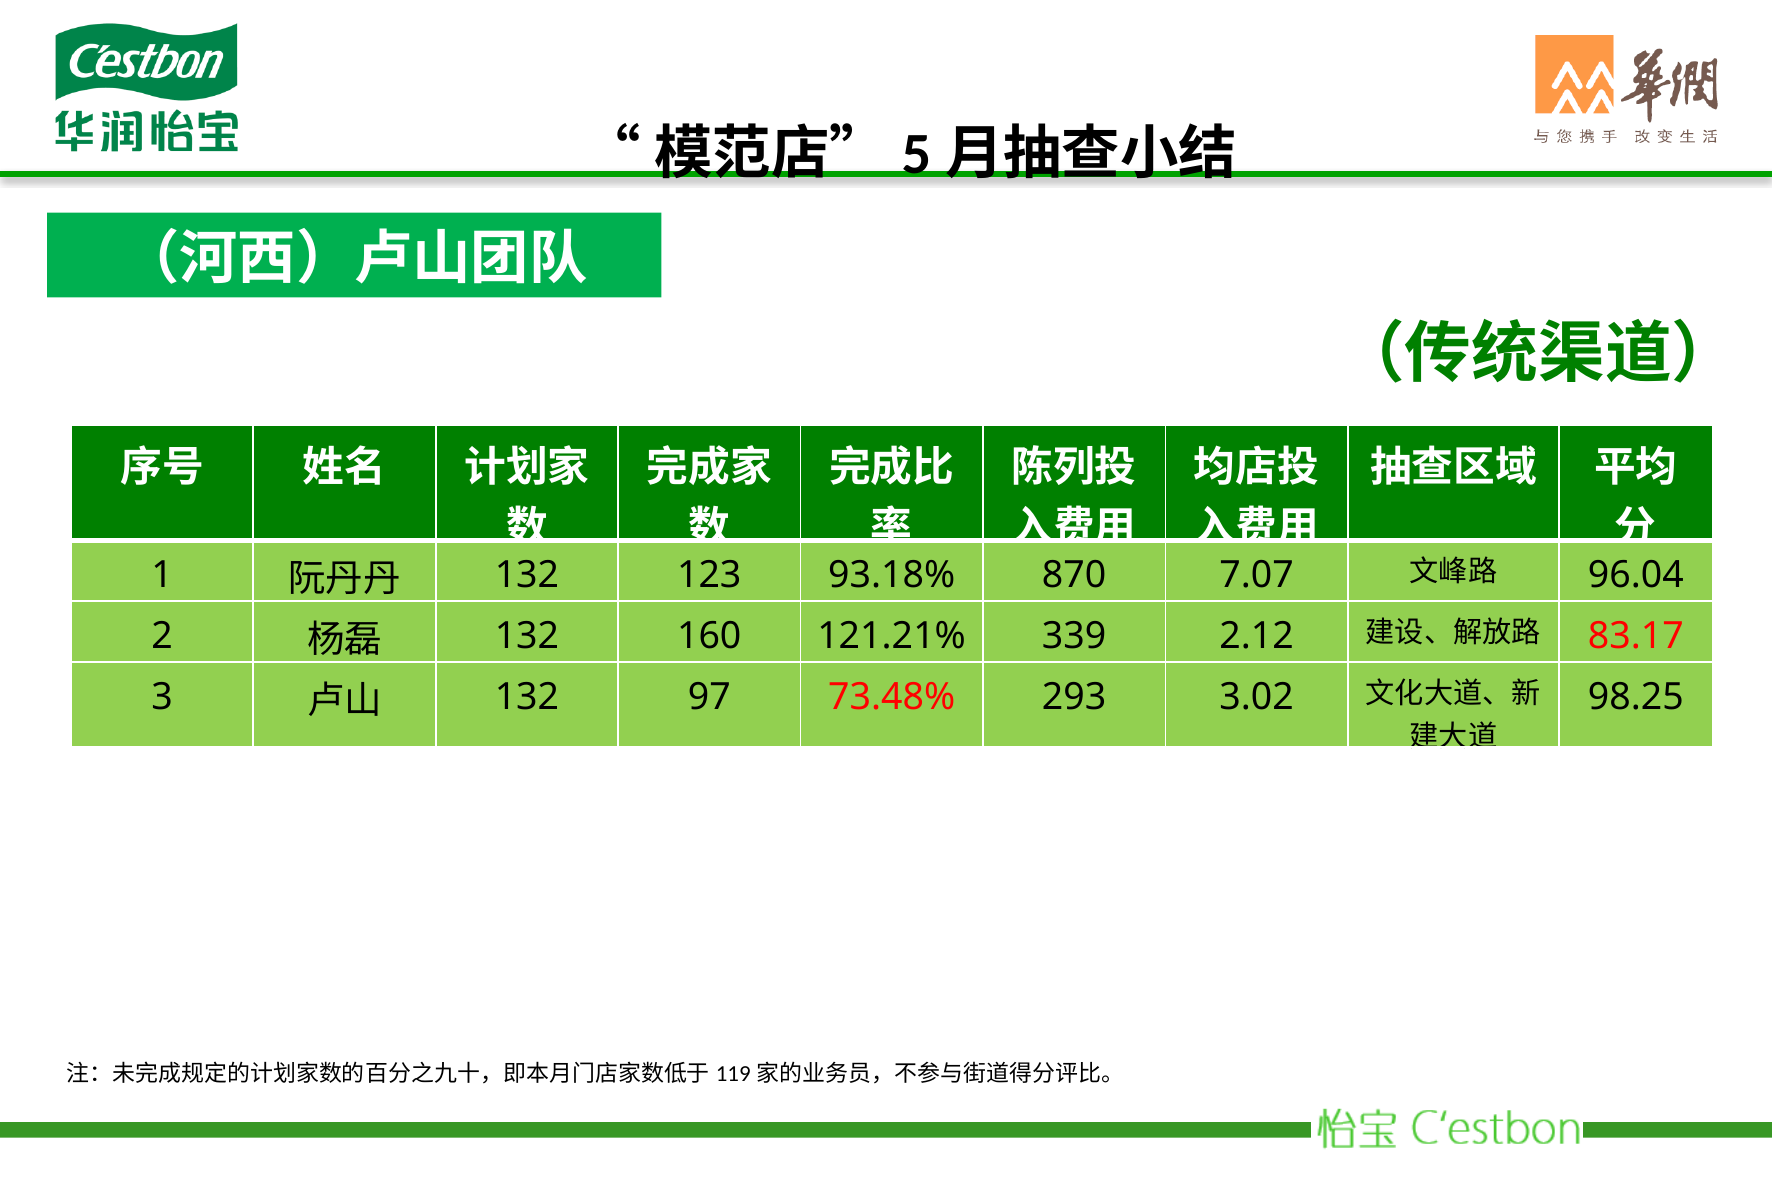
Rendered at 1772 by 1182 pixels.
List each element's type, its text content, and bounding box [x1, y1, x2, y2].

table_header 陈列投入费用 [984, 426, 1165, 538]
text_box “模范店”5月抽查小结 [437, 107, 1382, 173]
table_cell 132 [437, 602, 617, 661]
table_cell 98.25 [1560, 663, 1712, 746]
table_header 序号 [72, 426, 252, 538]
text_box “模范店”5月抽查小结 [437, 186, 1382, 193]
text_box （河西）卢山团队 [47, 212, 662, 298]
table_cell 7.07 [1166, 543, 1347, 600]
text_box （传统渠道） [1322, 301, 1754, 397]
table_cell 132 [437, 663, 617, 746]
table_cell 卢山 [254, 663, 435, 746]
table_cell 293 [984, 663, 1165, 746]
picture [1516, 22, 1732, 156]
table_header 完成家数 [619, 426, 800, 538]
table_cell 123 [619, 543, 800, 600]
picture [35, 22, 252, 156]
table_header 均店投入费用 [1166, 426, 1347, 538]
table_cell 河东 [437, 177, 1382, 181]
table_cell 96.04 [1560, 543, 1712, 600]
table_header 计划家数 [437, 426, 617, 538]
table_header 抽查区域 [1349, 426, 1558, 538]
table_cell 870 [984, 543, 1165, 600]
table_cell 83.17 [1560, 602, 1712, 661]
table_cell 2.12 [1166, 602, 1347, 661]
table_cell 93.18% [801, 543, 982, 600]
table_cell 1 [72, 543, 252, 600]
table_cell 文化大道、新建大道 [1349, 663, 1558, 746]
picture [1311, 1102, 1583, 1153]
table_cell 160 [619, 602, 800, 661]
table_cell 文峰路 [1349, 543, 1558, 600]
table_header 姓名 [254, 426, 435, 538]
table_cell 3.02 [1166, 663, 1347, 746]
table_cell 97 [619, 663, 800, 746]
table_cell 121.21% [801, 602, 982, 661]
table_cell 132 [437, 543, 617, 600]
table_cell 3 [72, 663, 252, 746]
table_cell 73.48% [801, 663, 982, 746]
text_box 注：未完成规定的计划家数的百分之九十，即本月门店家数低于119家的业务员，不参与街道得分评比。 [51, 1051, 1723, 1094]
table_cell 2 [72, 602, 252, 661]
table_header 平均分 [1560, 426, 1712, 538]
table_cell 建设、解放路 [1349, 602, 1558, 661]
table_header 完成比率 [801, 426, 982, 538]
table_cell 阮丹丹 [254, 543, 435, 600]
table_cell 339 [984, 602, 1165, 661]
table_cell 杨磊 [254, 602, 435, 661]
